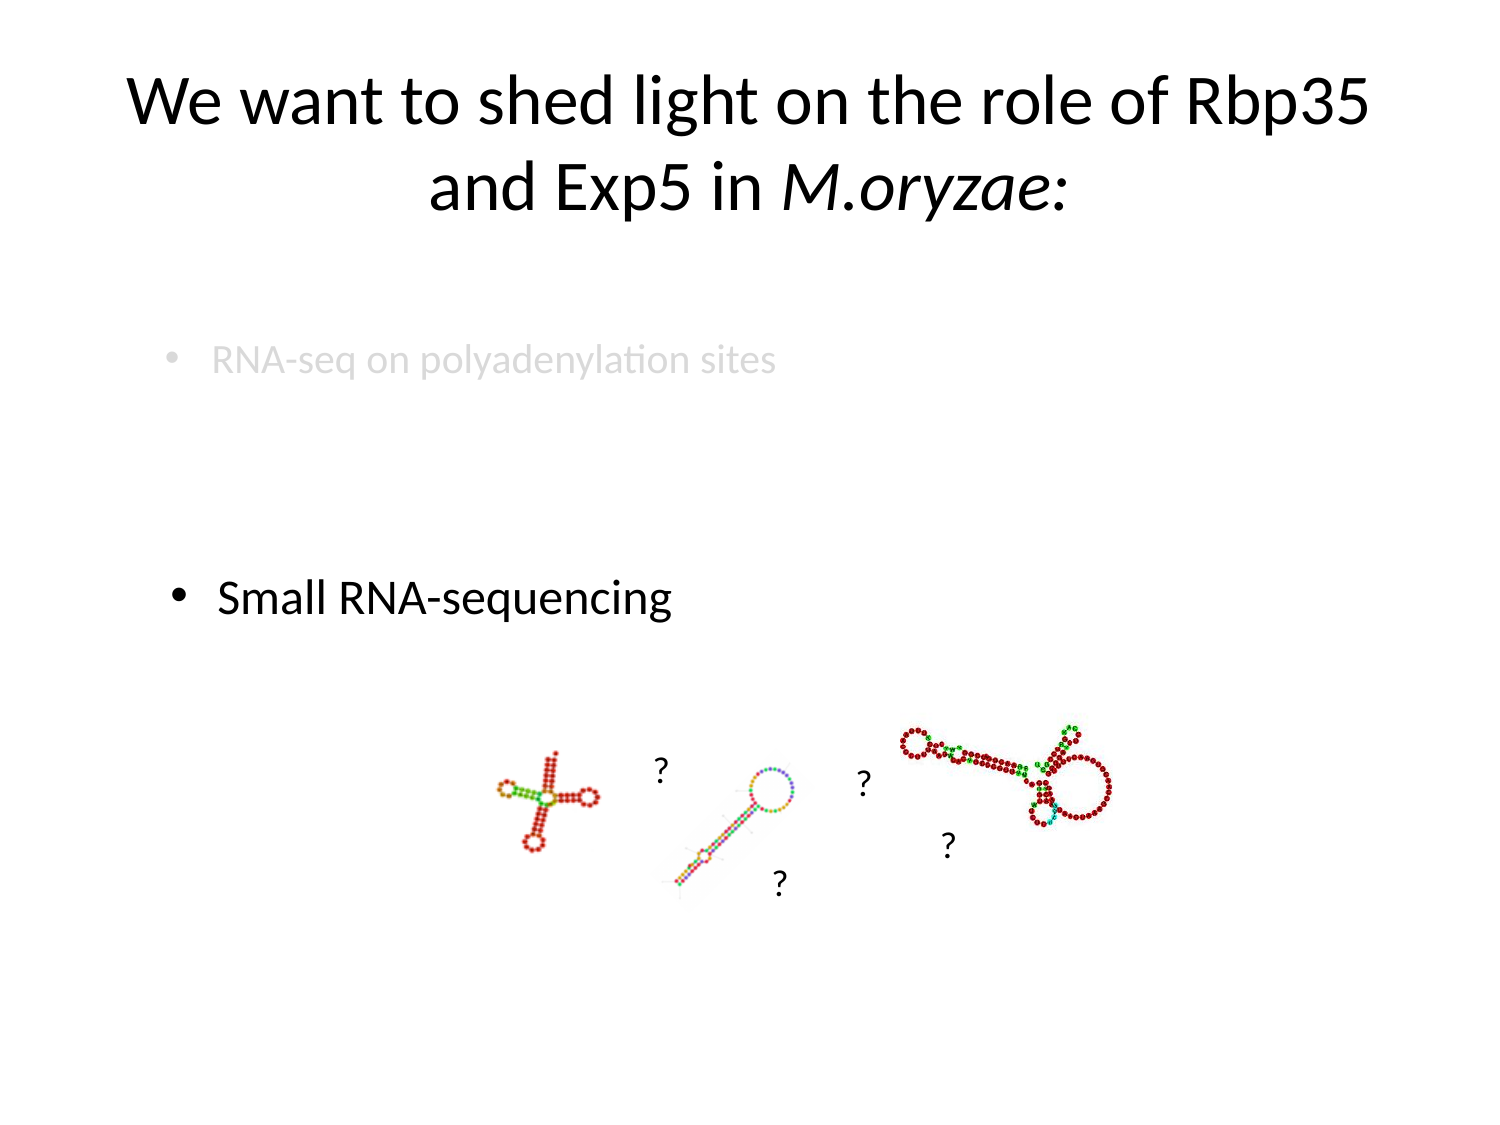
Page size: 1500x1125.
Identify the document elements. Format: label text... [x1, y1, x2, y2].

picture [474, 743, 609, 863]
text_box ? [637, 738, 685, 799]
text_box Small RNA-sequencing [155, 556, 1407, 632]
text_box RNA-seq on polyadenylation sites [150, 324, 1406, 390]
text_box ? [840, 751, 888, 812]
picture [899, 705, 1113, 833]
text_box ? [925, 841, 973, 874]
text_box ? [756, 868, 804, 912]
picture [643, 749, 821, 912]
title We want to shed light on the role of Rbp35 and Exp5 in M.oryzae: [75, 45, 1425, 233]
